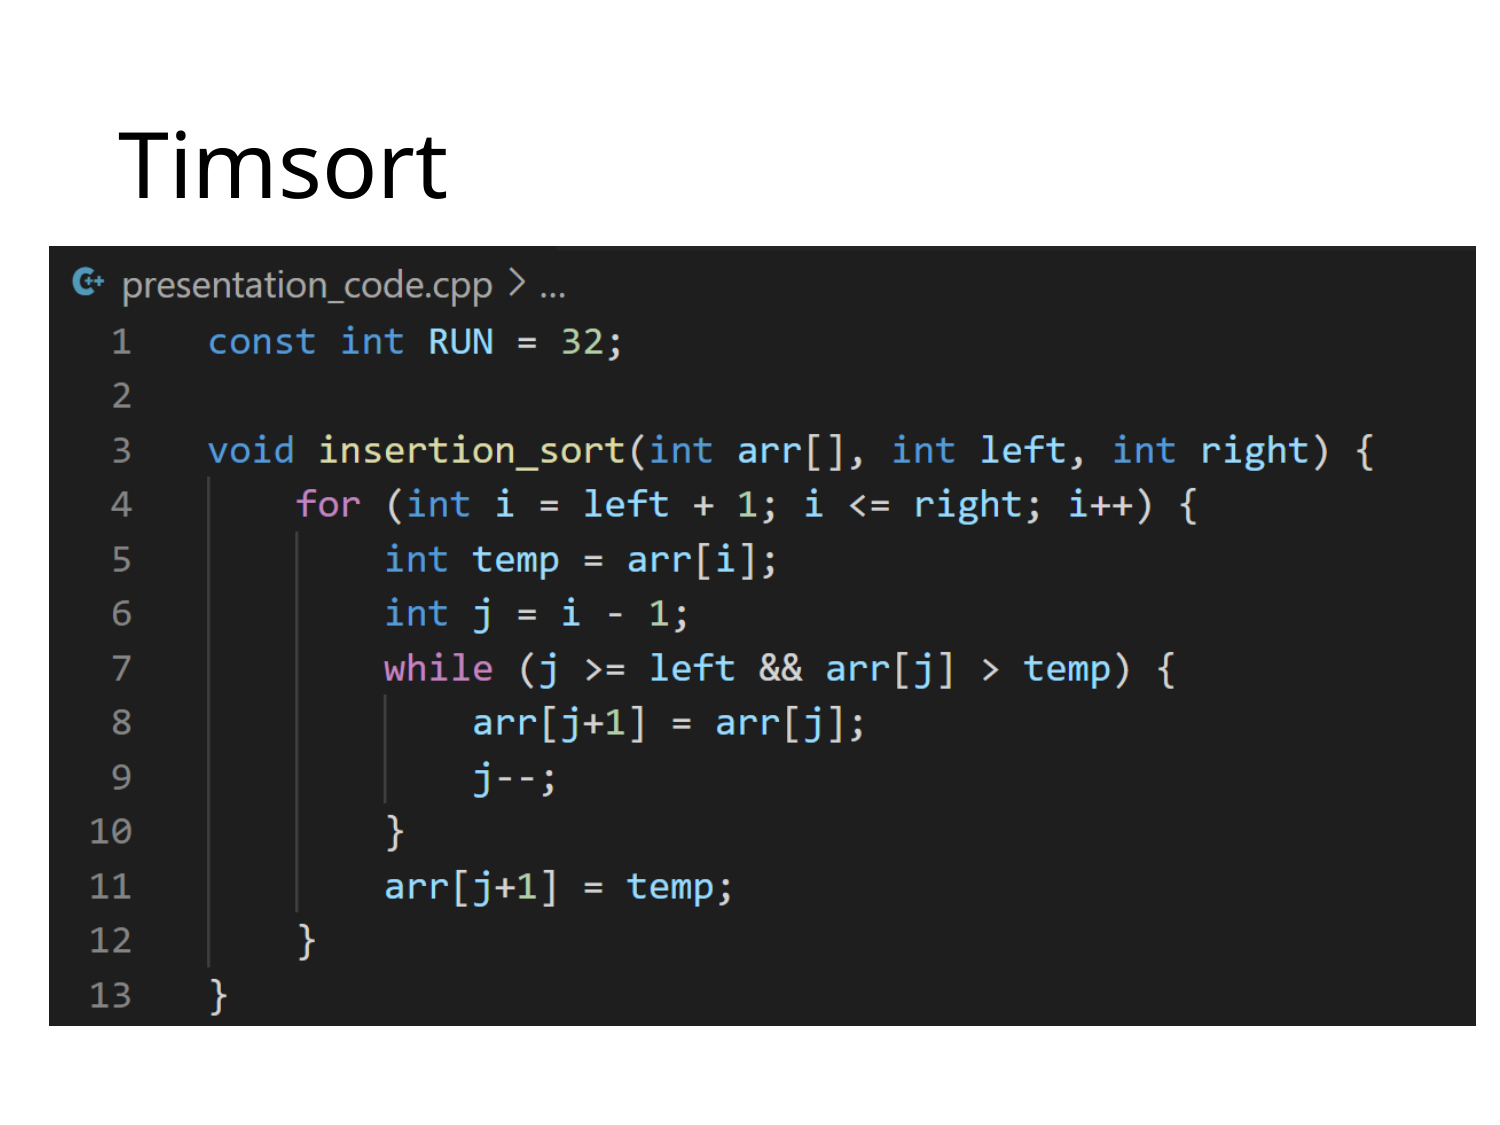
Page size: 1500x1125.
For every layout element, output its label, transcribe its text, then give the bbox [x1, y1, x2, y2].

title Timsort [103, 59, 1397, 246]
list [49, 246, 1476, 1026]
